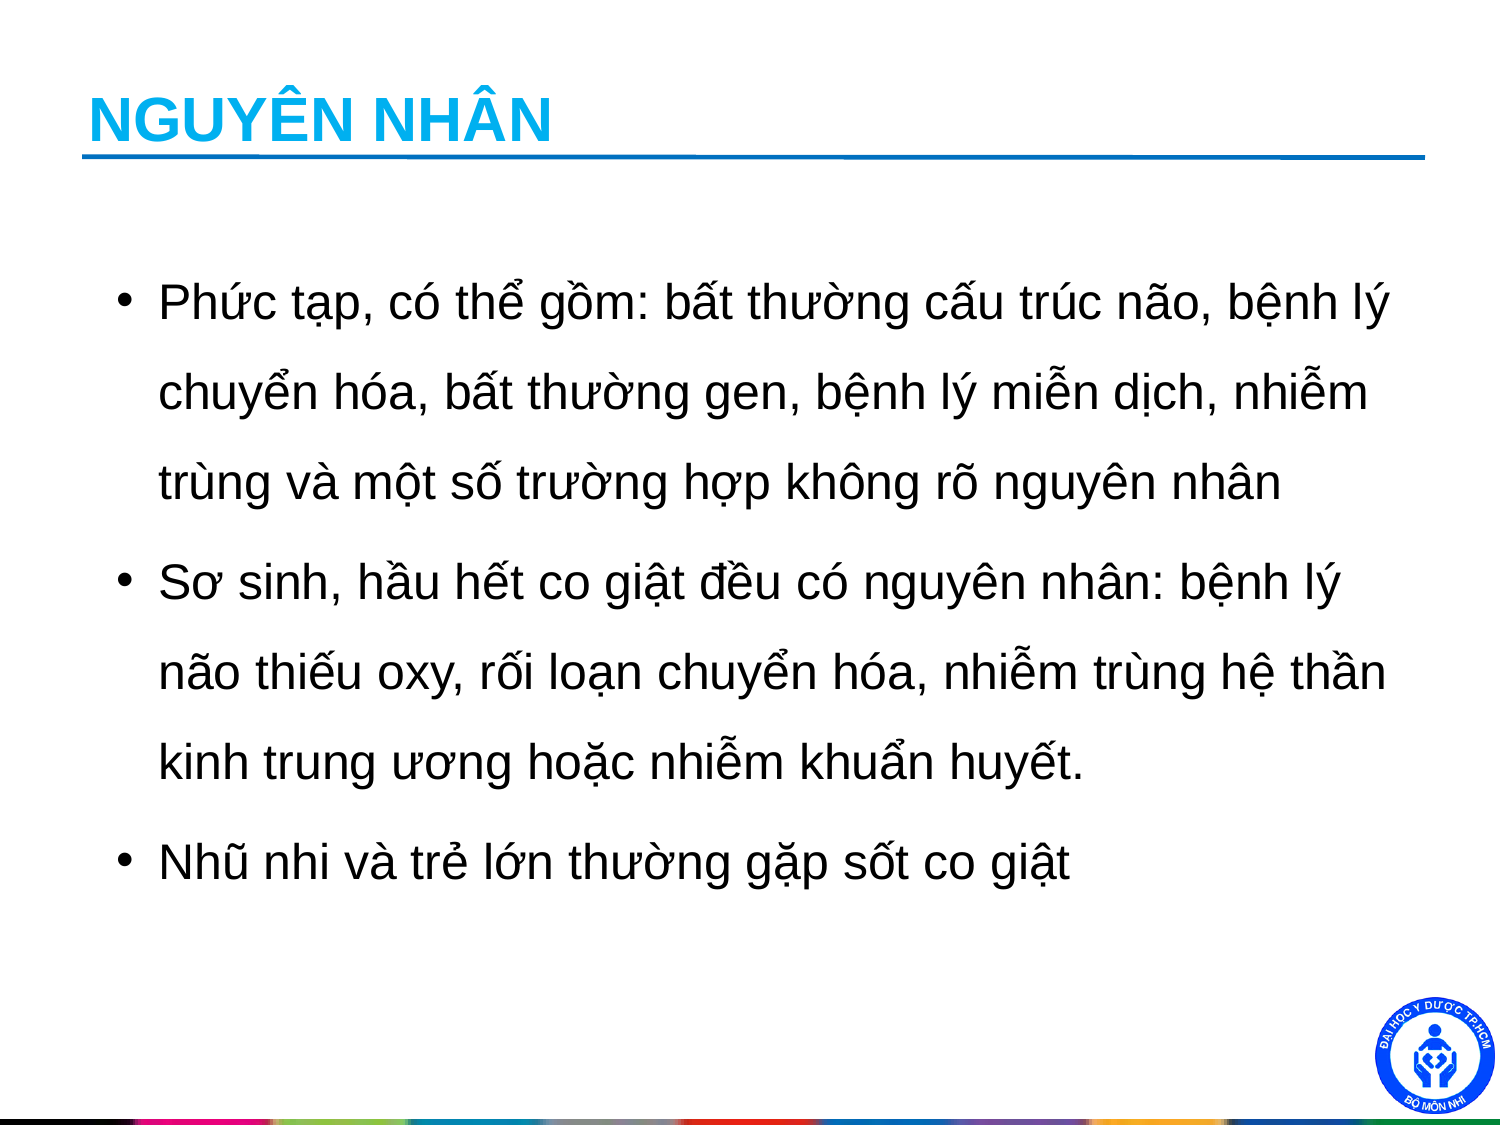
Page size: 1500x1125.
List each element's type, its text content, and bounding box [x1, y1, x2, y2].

picture [1375, 997, 1495, 1114]
picture [1360, 1119, 1500, 1125]
picture [530, 1119, 1352, 1125]
list Phức tạp, có thể gồm: bất thường cấu trúc não, bệnh lý chuyển hóa, bất thường gen, bệnh lý miễn dịch, nhiễm trùng và một số trường hợp không rõ nguyên nhân Sơ sinh, hầu hết co giật đều có nguyên nhân: bệnh lý não thiếu oxy, rối loạn chuyển hóa, nhiễm trùng hệ thần kinh trung ương hoặc nhiễm khuẩn huyết. Nhũ nhi và trẻ lớn thường gặp sốt co giật [101, 232, 1438, 1029]
title NGUYÊN NHÂN [73, 45, 1425, 188]
picture [0, 1119, 416, 1125]
